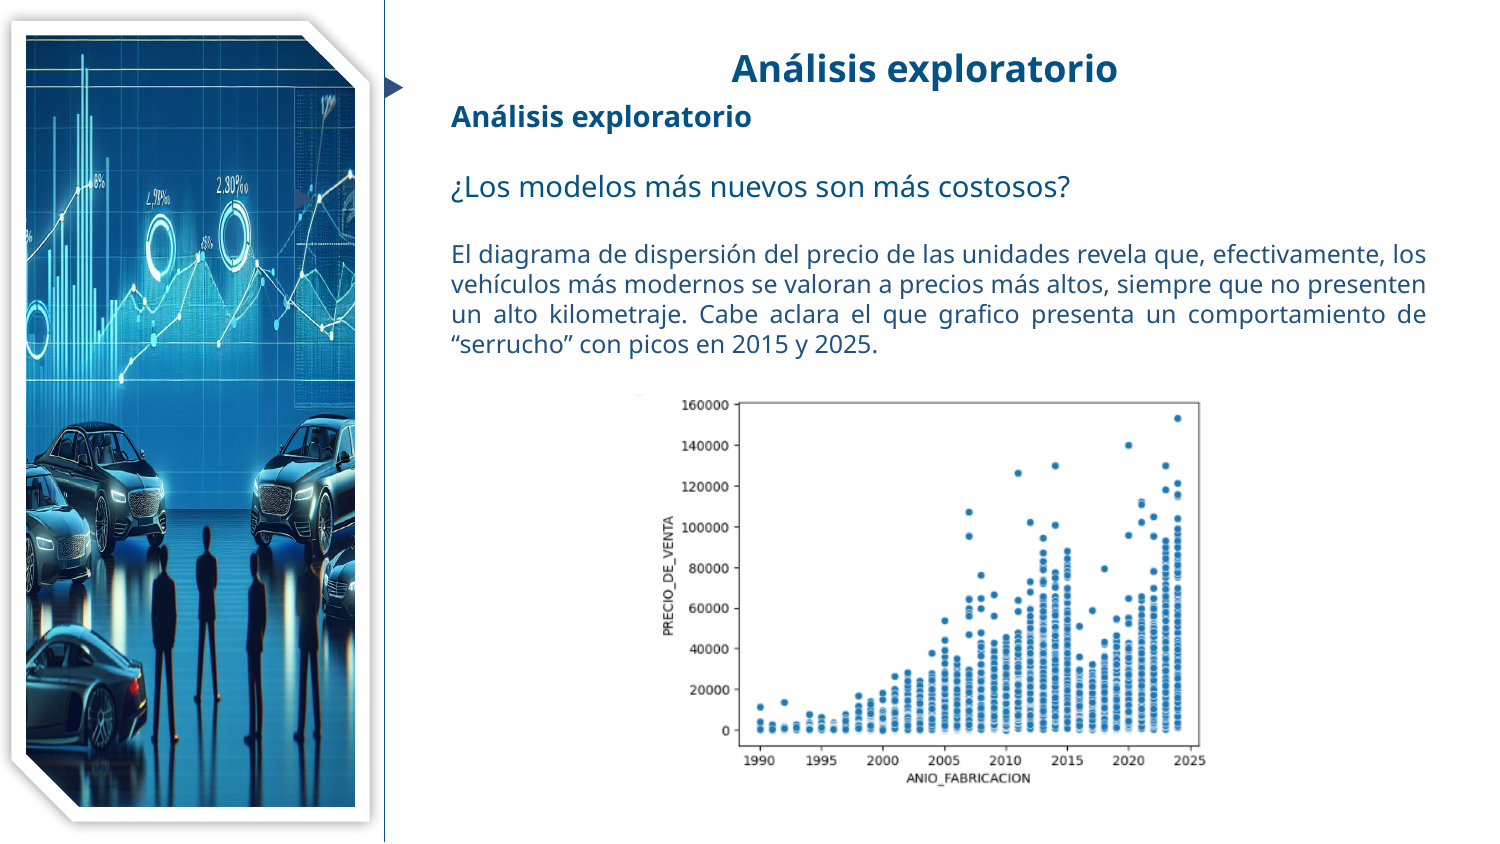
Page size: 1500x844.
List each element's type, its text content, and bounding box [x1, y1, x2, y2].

picture [18, 27, 363, 815]
picture [635, 394, 1244, 795]
text_box Análisis exploratorio [436, 29, 1415, 83]
text_box Análisis exploratorio ¿Los modelos más nuevos son más costosos? El diagrama de dispersión del precio de las unidades revela que, efectivamente, los vehículos más modernos se valoran a precios más altos, siempre que no presenten un alto kilometraje. Cabe aclara el que grafico presenta un comportamiento de “serrucho” con picos en 2015 y 2025. [436, 83, 1444, 828]
text_box [388, 78, 404, 97]
